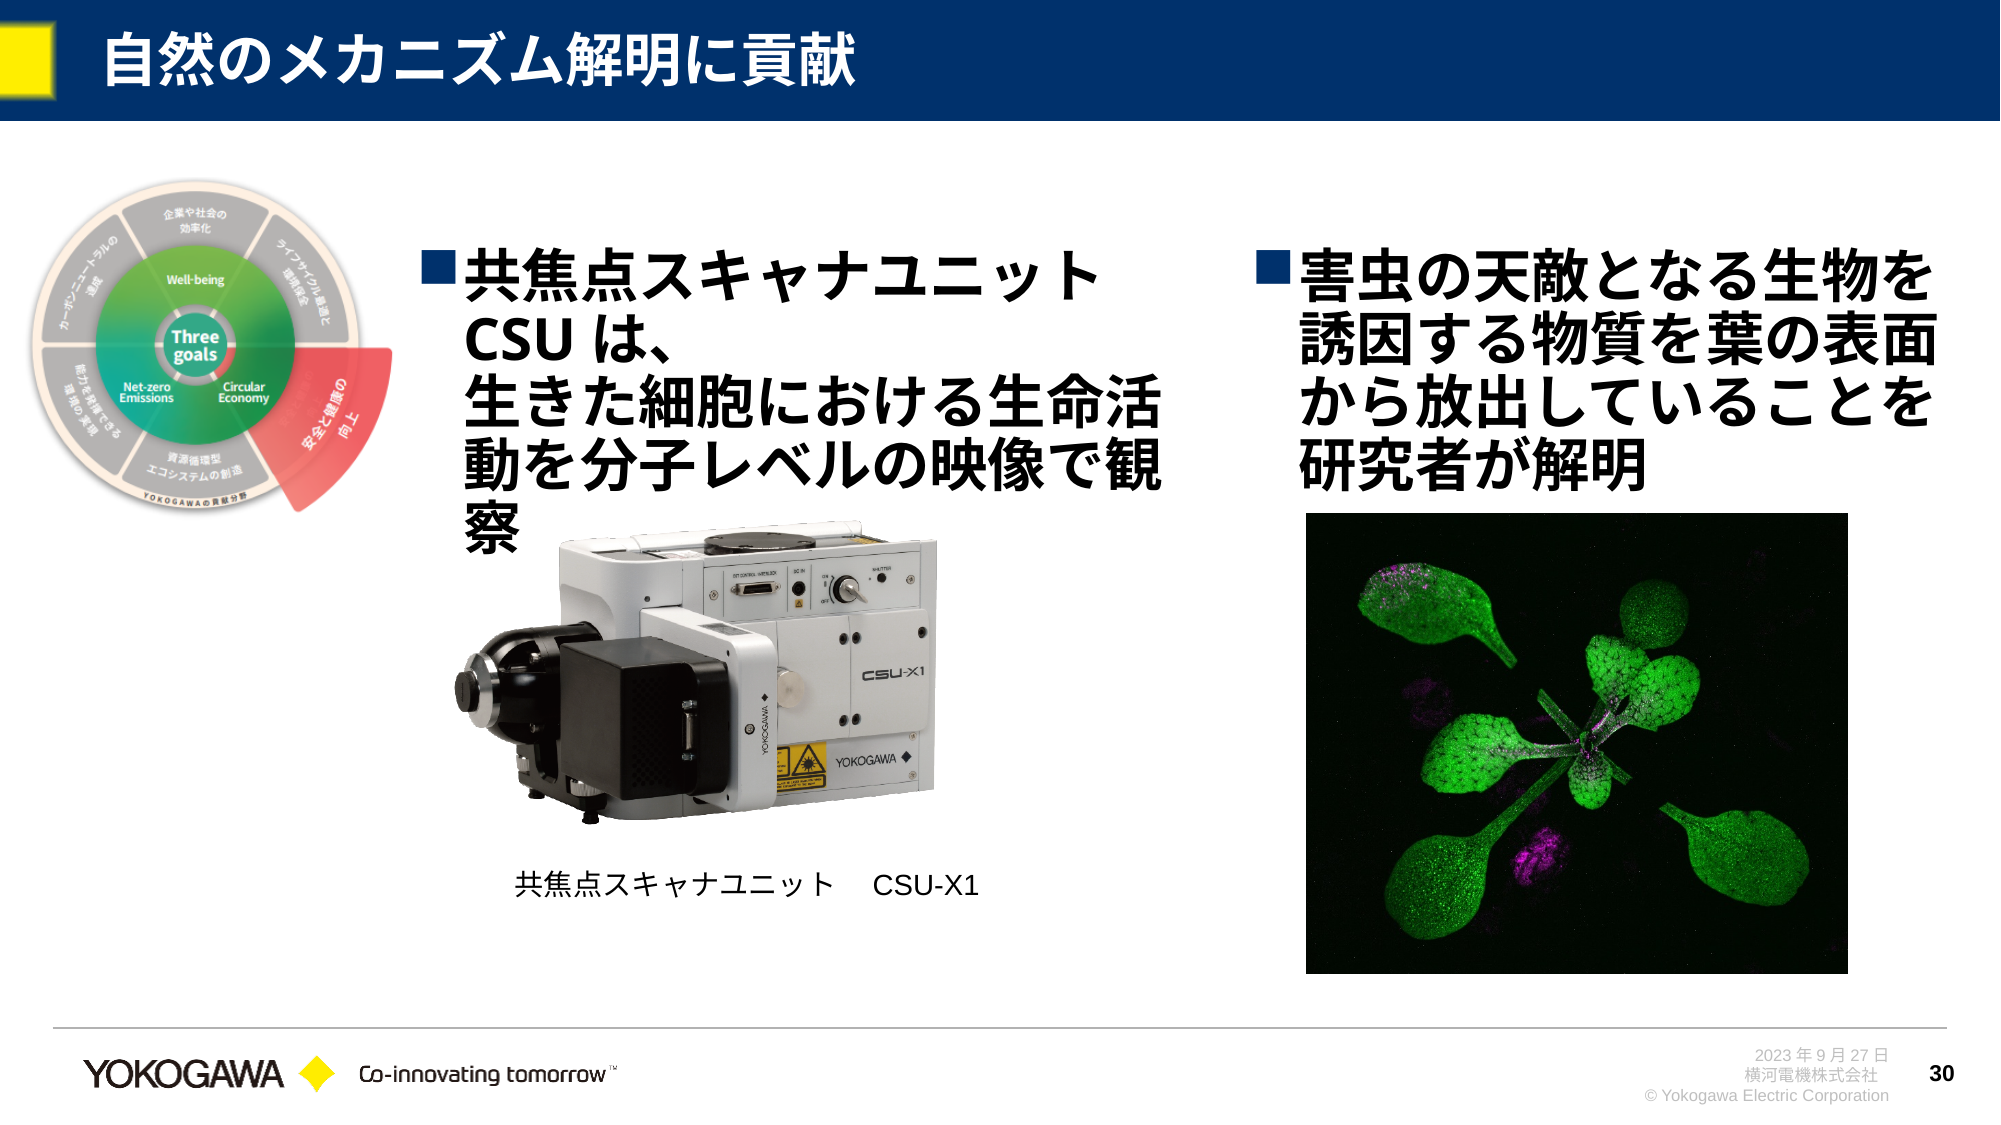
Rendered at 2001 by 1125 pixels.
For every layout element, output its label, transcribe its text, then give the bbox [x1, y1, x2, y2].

slide_number 30 [1904, 1042, 1970, 1103]
picture [12, 177, 1063, 887]
list 共焦点スキャナユニットCSUは、 生きた細胞における生命活動を分子レベルの映像で観察 [402, 239, 1190, 394]
picture [0, 6, 69, 115]
text_box 共焦点スキャナユニット CSU-X1 [431, 855, 1064, 912]
picture [1306, 513, 1848, 974]
title 自然のメカニズム解明に貢献 [84, 20, 1955, 106]
text_box 害虫の天敵となる生物を誘因する物質を葉の表面から放出していることを研究者が解明 [1236, 239, 1973, 467]
picture [83, 1055, 617, 1093]
